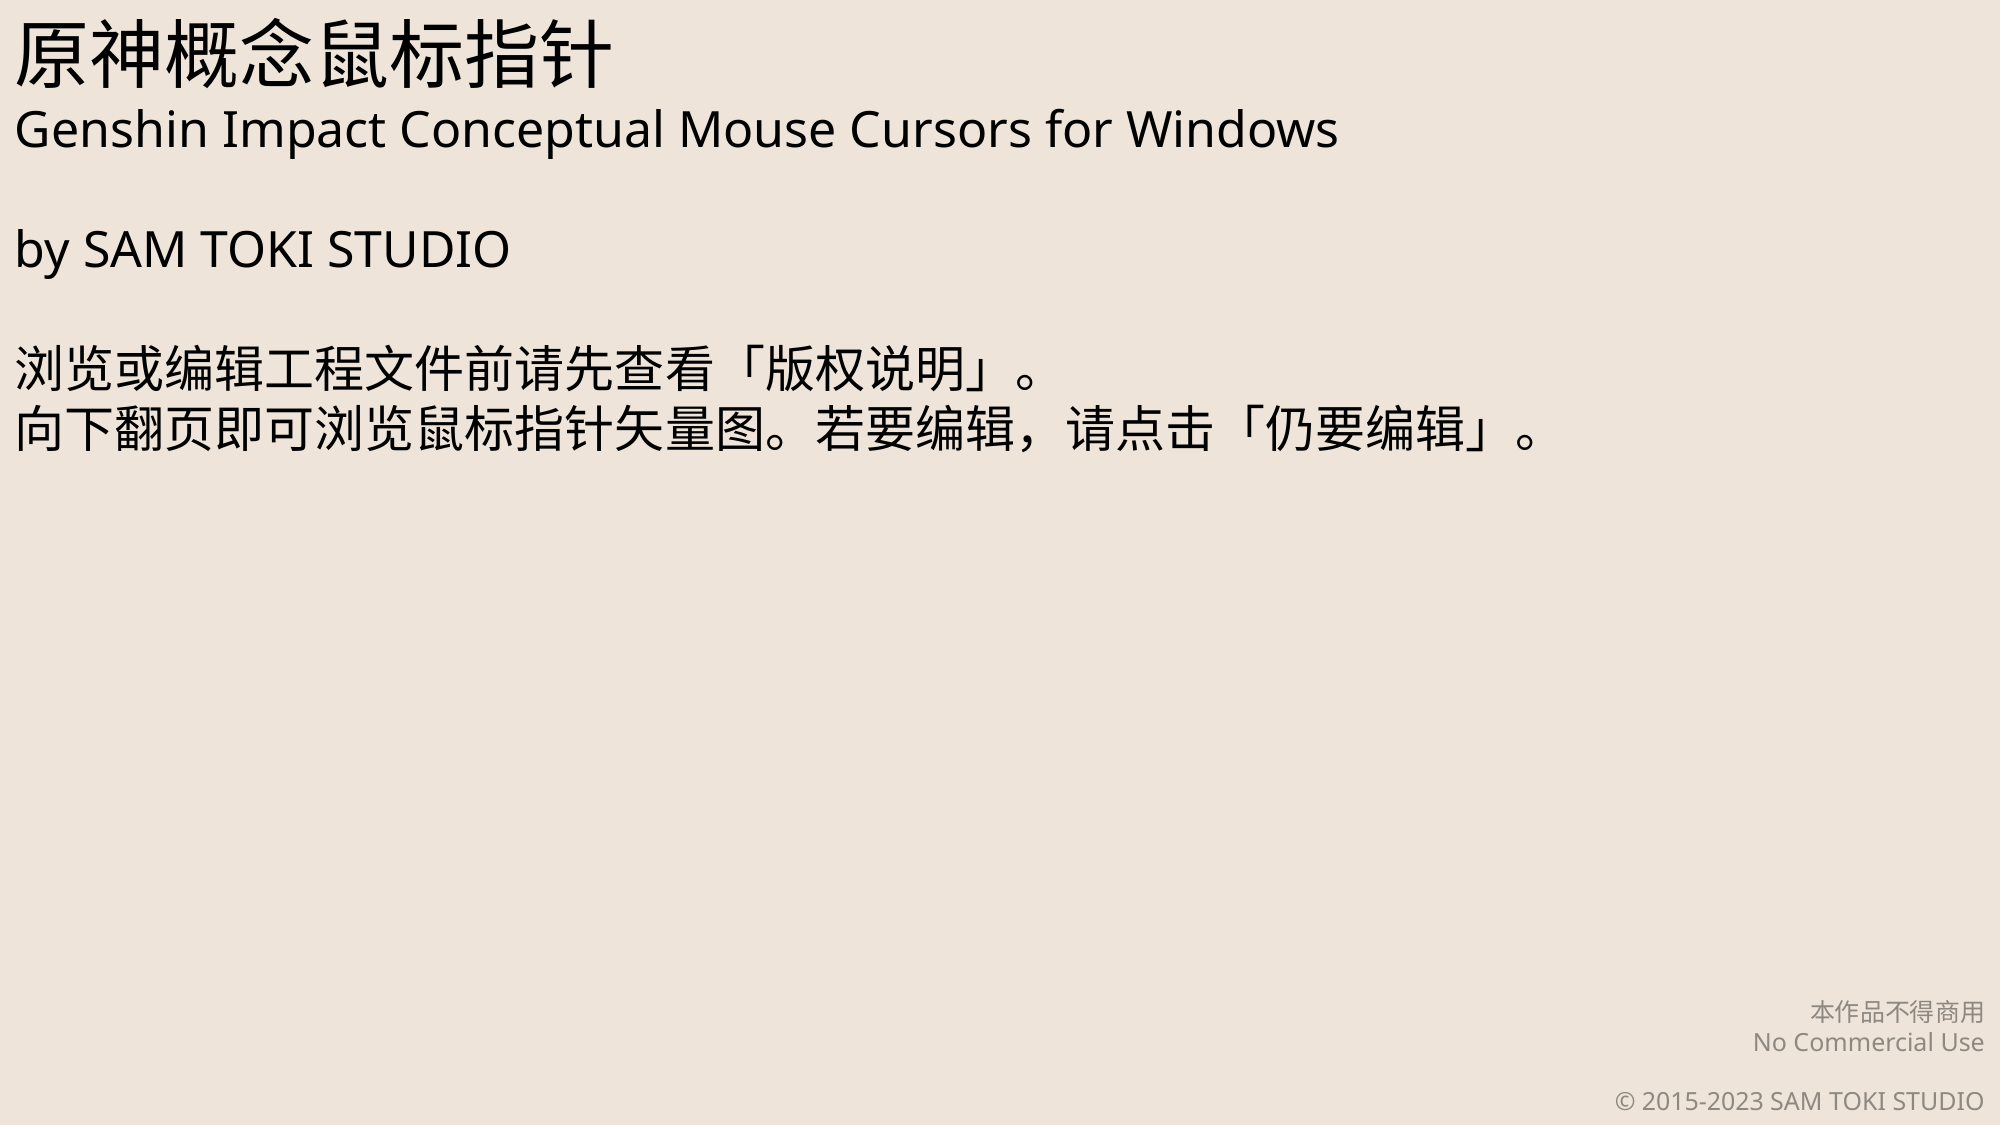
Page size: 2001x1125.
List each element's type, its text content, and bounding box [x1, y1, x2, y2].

text_box 原神概念鼠标指针 Genshin Impact Conceptual Mouse Cursors for Windows by SAM TOKI STUDIO 浏览或编辑工程文件前请先查看「版权说明」。 向下翻页即可浏览鼠标指针矢量图。若要编辑，请点击「仍要编辑」。 [0, 0, 1772, 465]
